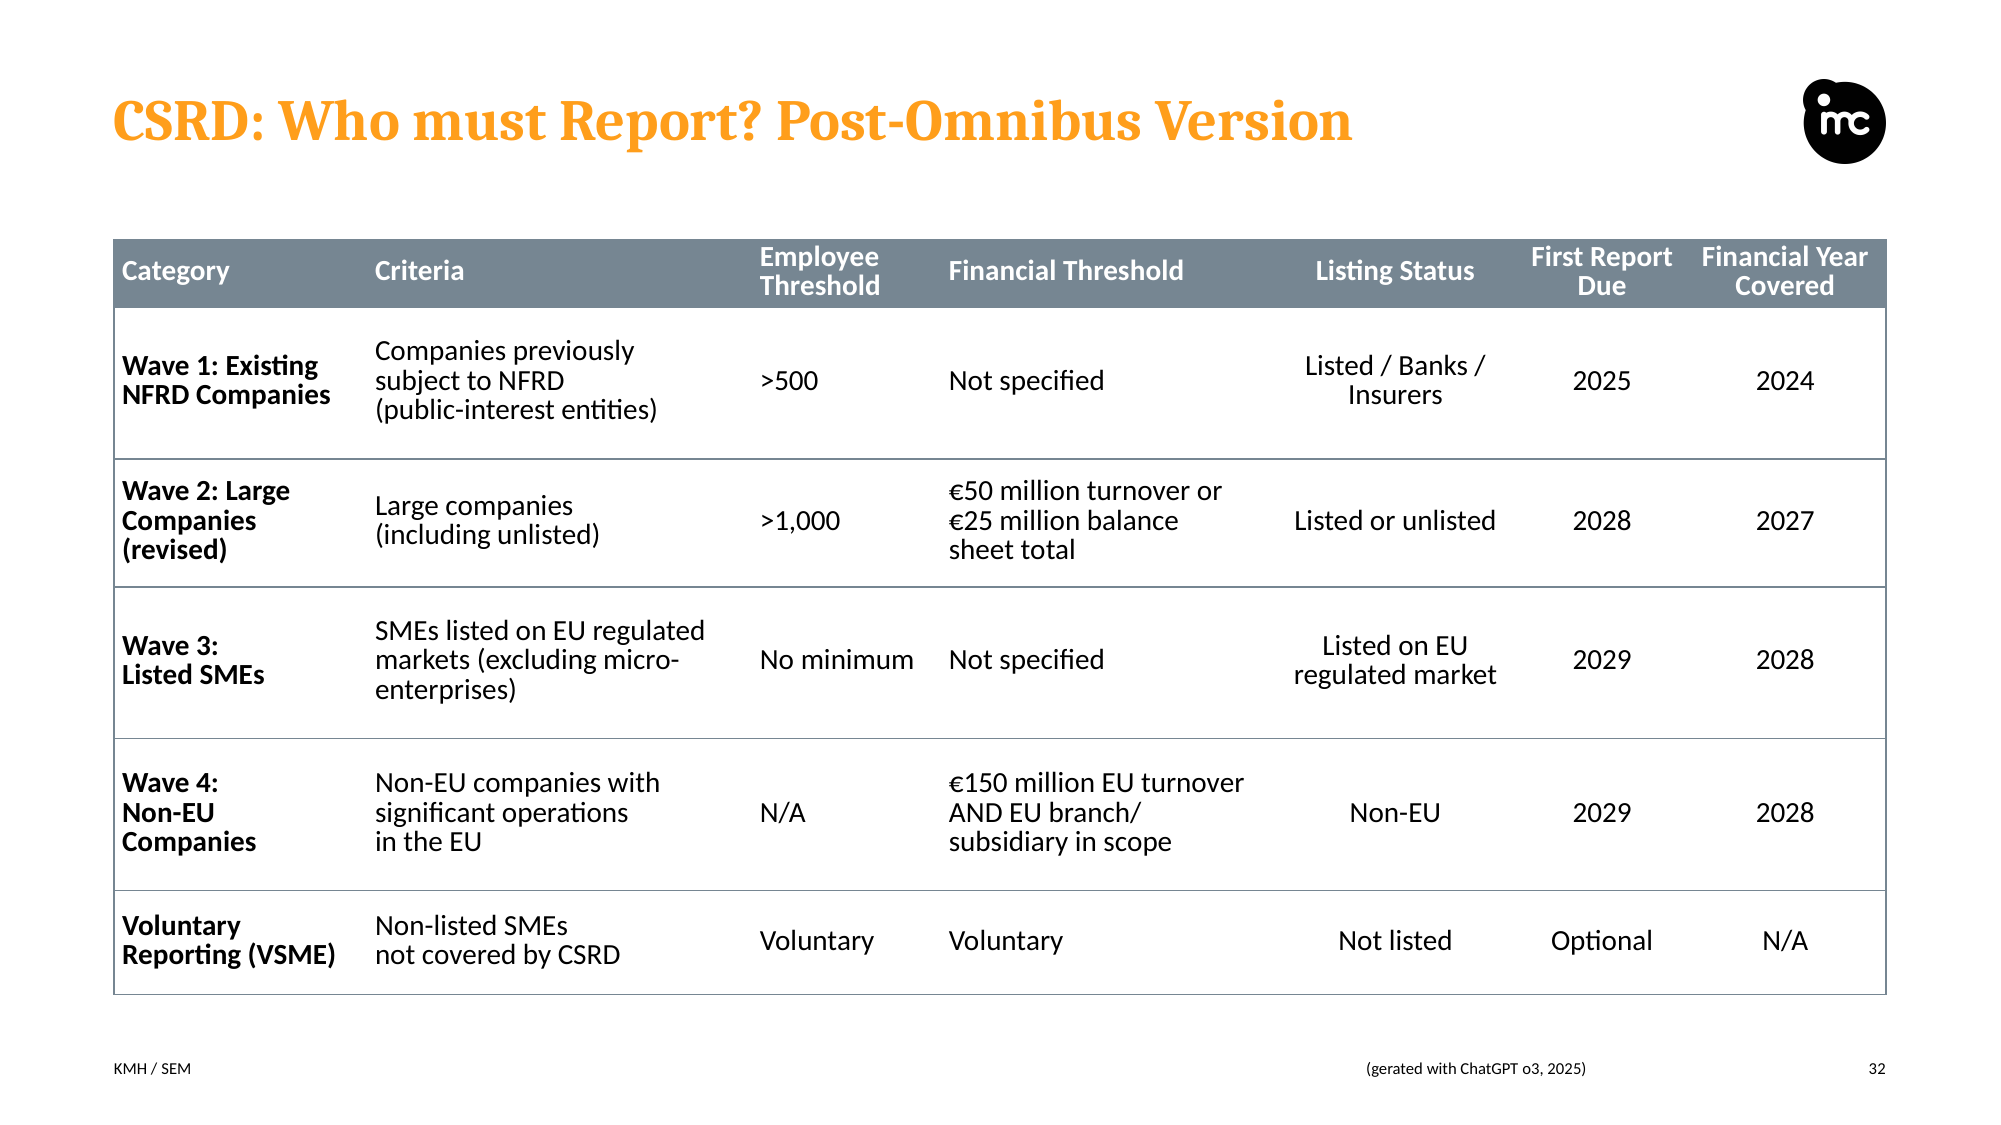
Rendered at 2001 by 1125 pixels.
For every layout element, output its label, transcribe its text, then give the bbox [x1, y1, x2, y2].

table_cell N/A [1685, 891, 1885, 994]
table_cell Wave 1: Existing NFRD Companies [115, 308, 367, 458]
table_cell Wave 2: Large Companies (revised) [115, 460, 367, 586]
table_cell Large companies (including unlisted) [367, 460, 752, 586]
table_cell Listed or unlisted [1272, 460, 1520, 586]
table_cell Listed on EU regulated market [1272, 588, 1520, 738]
table_header Criteria [367, 241, 752, 306]
table_header Financial Threshold [941, 241, 1272, 306]
slide_number (gerated with ChatGPT o3, 2025) [1177, 1056, 1780, 1080]
table_cell >500 [752, 308, 941, 458]
slide_number 32 [1803, 1056, 1886, 1080]
table_cell Optional [1520, 891, 1685, 994]
table_cell N/A [752, 739, 941, 890]
table_cell 2028 [1685, 588, 1885, 738]
table_cell Listed / Banks / Insurers [1272, 308, 1520, 458]
table_cell Wave 3: Listed SMEs [115, 588, 367, 738]
table_cell €150 million EU turnover AND EU branch/ subsidiary in scope [941, 739, 1272, 890]
table_cell Not specified [941, 588, 1272, 738]
table_cell Non-EU companies with significant operations in the EU [367, 739, 752, 890]
table_cell €50 million turnover or €25 million balance sheet total [941, 460, 1272, 586]
table_cell >1,000 [752, 460, 941, 586]
table_cell SMEs listed on EU regulated markets (excluding micro-enterprises) [367, 588, 752, 738]
table_cell Non-EU [1272, 739, 1520, 890]
footer KMH / SEM [114, 1056, 953, 1080]
title CSRD: Who must Report? Post-Omnibus Version [114, 90, 1579, 220]
table_cell 2029 [1520, 739, 1685, 890]
table_header Employee Threshold [752, 241, 941, 306]
table_cell 2029 [1520, 588, 1685, 738]
table_header Listing Status [1272, 241, 1520, 306]
table_cell Not specified [941, 308, 1272, 458]
table_header First Report Due [1520, 241, 1685, 306]
table_cell 2028 [1520, 460, 1685, 586]
table_cell Companies previously subject to NFRD (public-interest entities) [367, 308, 752, 458]
table_cell No minimum [752, 588, 941, 738]
table_cell 2024 [1685, 308, 1885, 458]
table_header Category [115, 241, 367, 306]
table_cell Not listed [1272, 891, 1520, 994]
table_cell Non-listed SMEs not covered by CSRD [367, 891, 752, 994]
table_cell 2027 [1685, 460, 1885, 586]
table_cell 2028 [1685, 739, 1885, 890]
table_cell Wave 4: Non-EU Companies [115, 739, 367, 890]
table_cell Voluntary [752, 891, 941, 994]
table_cell Voluntary [941, 891, 1272, 994]
table_cell Voluntary Reporting (VSME) [115, 891, 367, 994]
picture [1803, 79, 1886, 164]
table_header Financial Year Covered [1685, 241, 1885, 306]
table_cell 2025 [1520, 308, 1685, 458]
